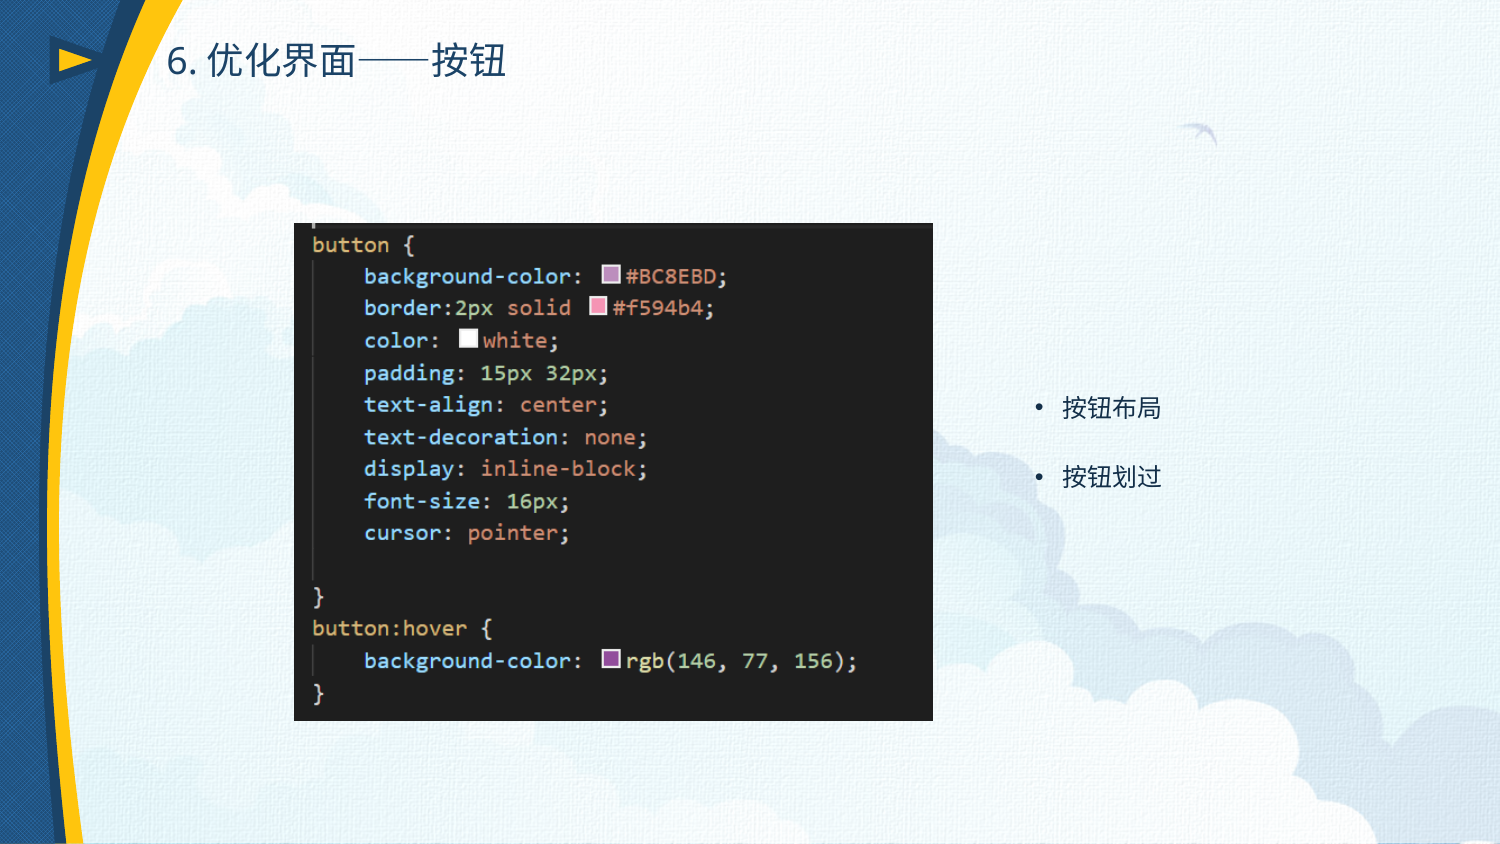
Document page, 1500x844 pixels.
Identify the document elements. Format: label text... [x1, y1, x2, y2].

text_box 6.优化界面——按钮 [151, 29, 522, 90]
picture [294, 223, 933, 721]
text_box 按钮布局 按钮划过 [1020, 369, 1340, 500]
